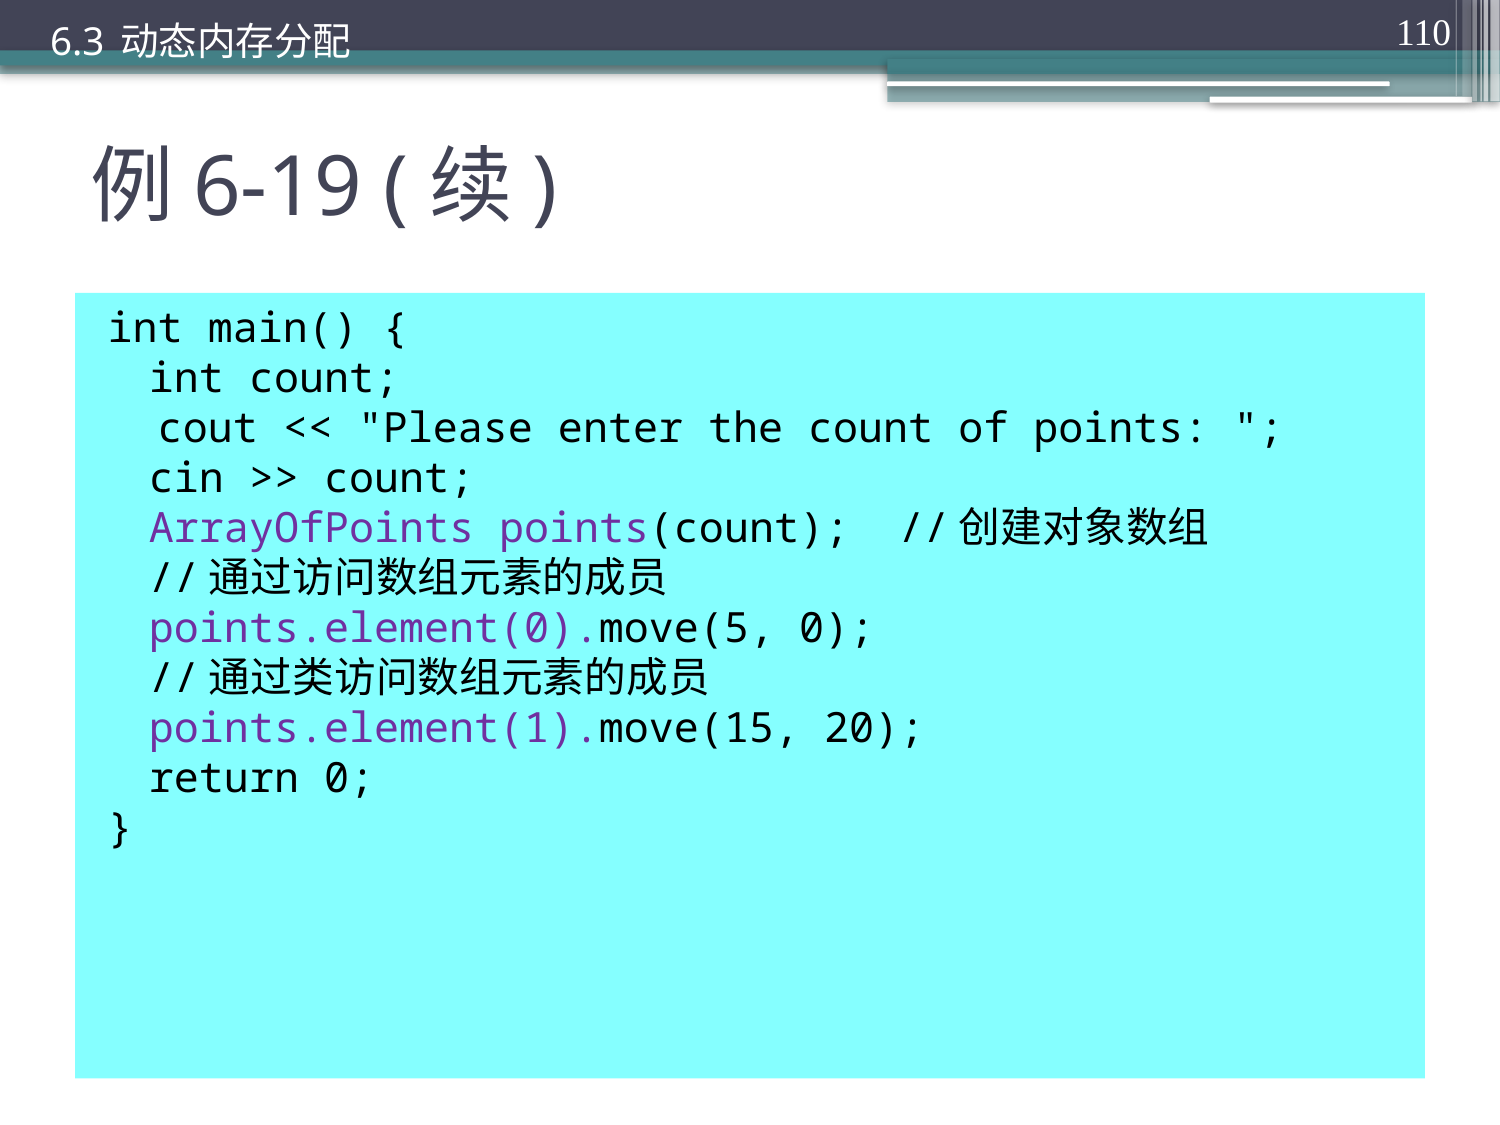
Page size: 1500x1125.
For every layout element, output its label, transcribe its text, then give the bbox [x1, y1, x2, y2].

slide_number 110 [1340, 0, 1466, 61]
text_box 6.3 动态内存分配 [35, 0, 1117, 71]
list int main() { int count; cout << "Please enter the count of points: "; cin >> count; ArrayOfPoints points(count); //创建对象数组 //通过访问数组元素的成员 points.element(0).move(5, 0); //通过类访问数组元素的成员 points.element(1).move(15, 20); return 0; } [75, 292, 1425, 1079]
title 例6-19 (续) [75, 94, 1425, 270]
